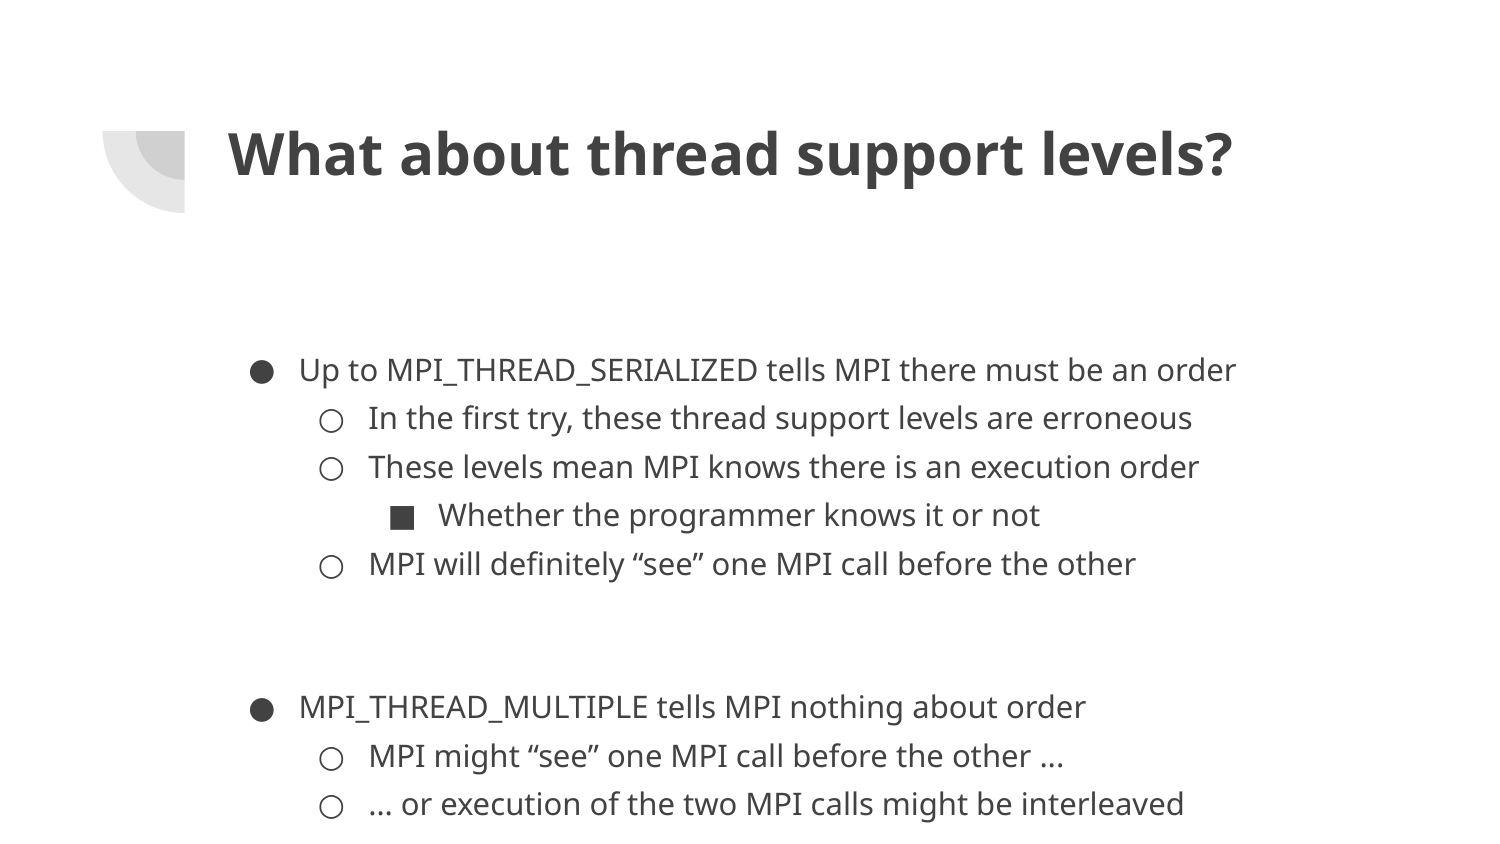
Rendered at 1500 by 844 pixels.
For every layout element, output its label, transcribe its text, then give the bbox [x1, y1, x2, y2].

list Up to MPI_THREAD_SERIALIZED tells MPI there must be an order In the first try, these thread support levels are erroneous These levels mean MPI knows there is an execution order Whether the programmer knows it or not MPI will definitely “see” one MPI call before the other MPI_THREAD_MULTIPLE tells MPI nothing about order MPI might “see” one MPI call before the other ... … or execution of the two MPI calls might be interleaved [213, 326, 1368, 844]
title What about thread support levels? [213, 98, 1368, 263]
